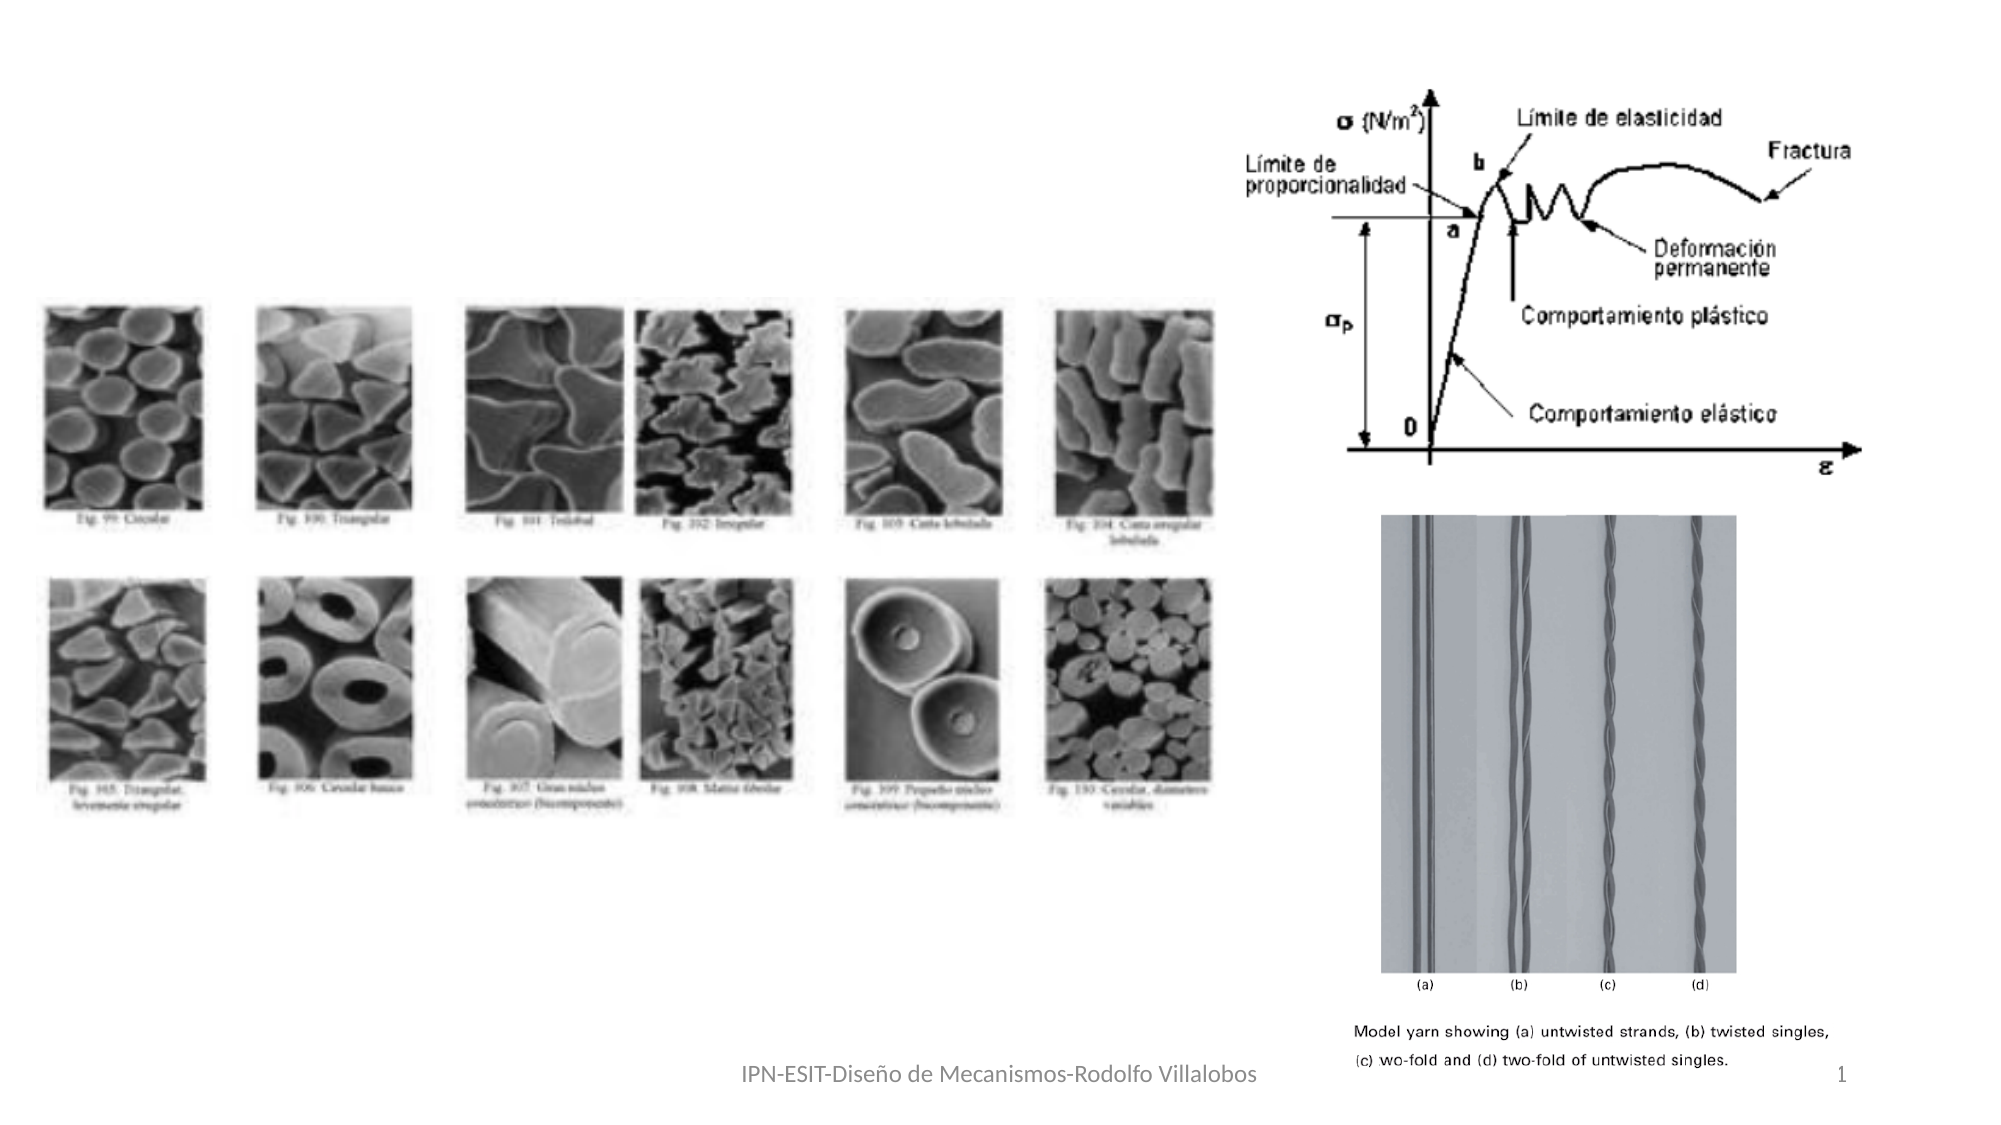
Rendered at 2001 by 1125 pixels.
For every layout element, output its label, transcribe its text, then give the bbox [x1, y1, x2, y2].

slide_number 21 [1412, 1042, 1863, 1103]
picture [36, 297, 1221, 828]
picture [1336, 502, 1839, 1087]
footer IPN-ESIT-Diseño de Mecanismos-Rodolfo Villalobos [662, 1042, 1338, 1103]
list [1183, 66, 1934, 497]
